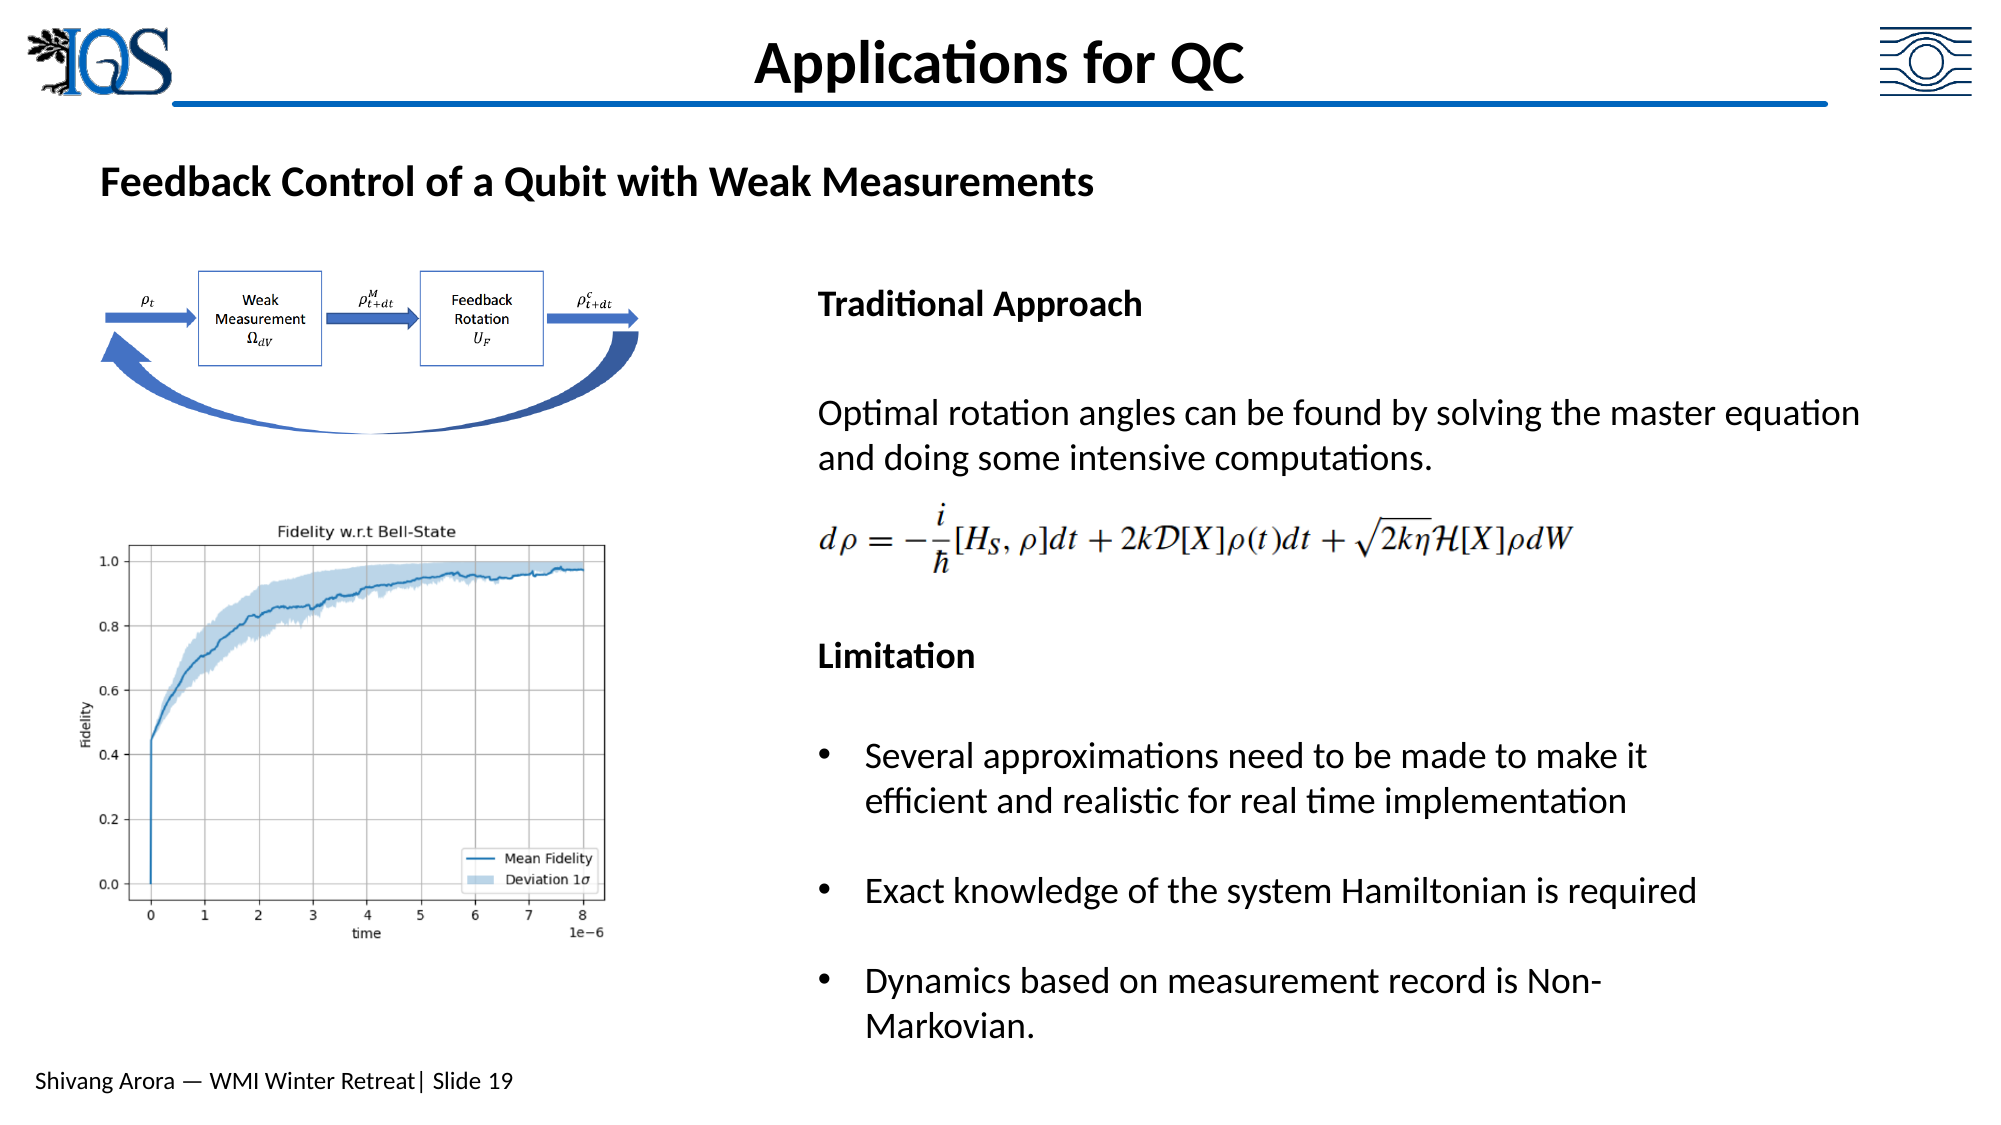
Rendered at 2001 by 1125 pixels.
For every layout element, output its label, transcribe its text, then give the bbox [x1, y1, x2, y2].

title Applications for QC [137, 22, 1863, 105]
text_box Limitation [803, 623, 1367, 683]
picture [85, 255, 650, 450]
text_box Feedback Control of a Qubit with Weak Measurements [85, 145, 1521, 214]
picture [66, 521, 650, 947]
picture [803, 490, 1574, 574]
text_box Traditional Approach [803, 271, 1367, 331]
picture [27, 27, 137, 96]
text_box Optimal rotation angles can be found by solving the master equation and doing some intensive computations. [803, 380, 1888, 486]
picture [1880, 27, 1972, 96]
text_box Several approximations need to be made to make it efficient and realistic for real time implementation Exact knowledge of the system Hamiltonian is required Dynamics based on measurement record is Non-Markovian. [803, 723, 1785, 1099]
